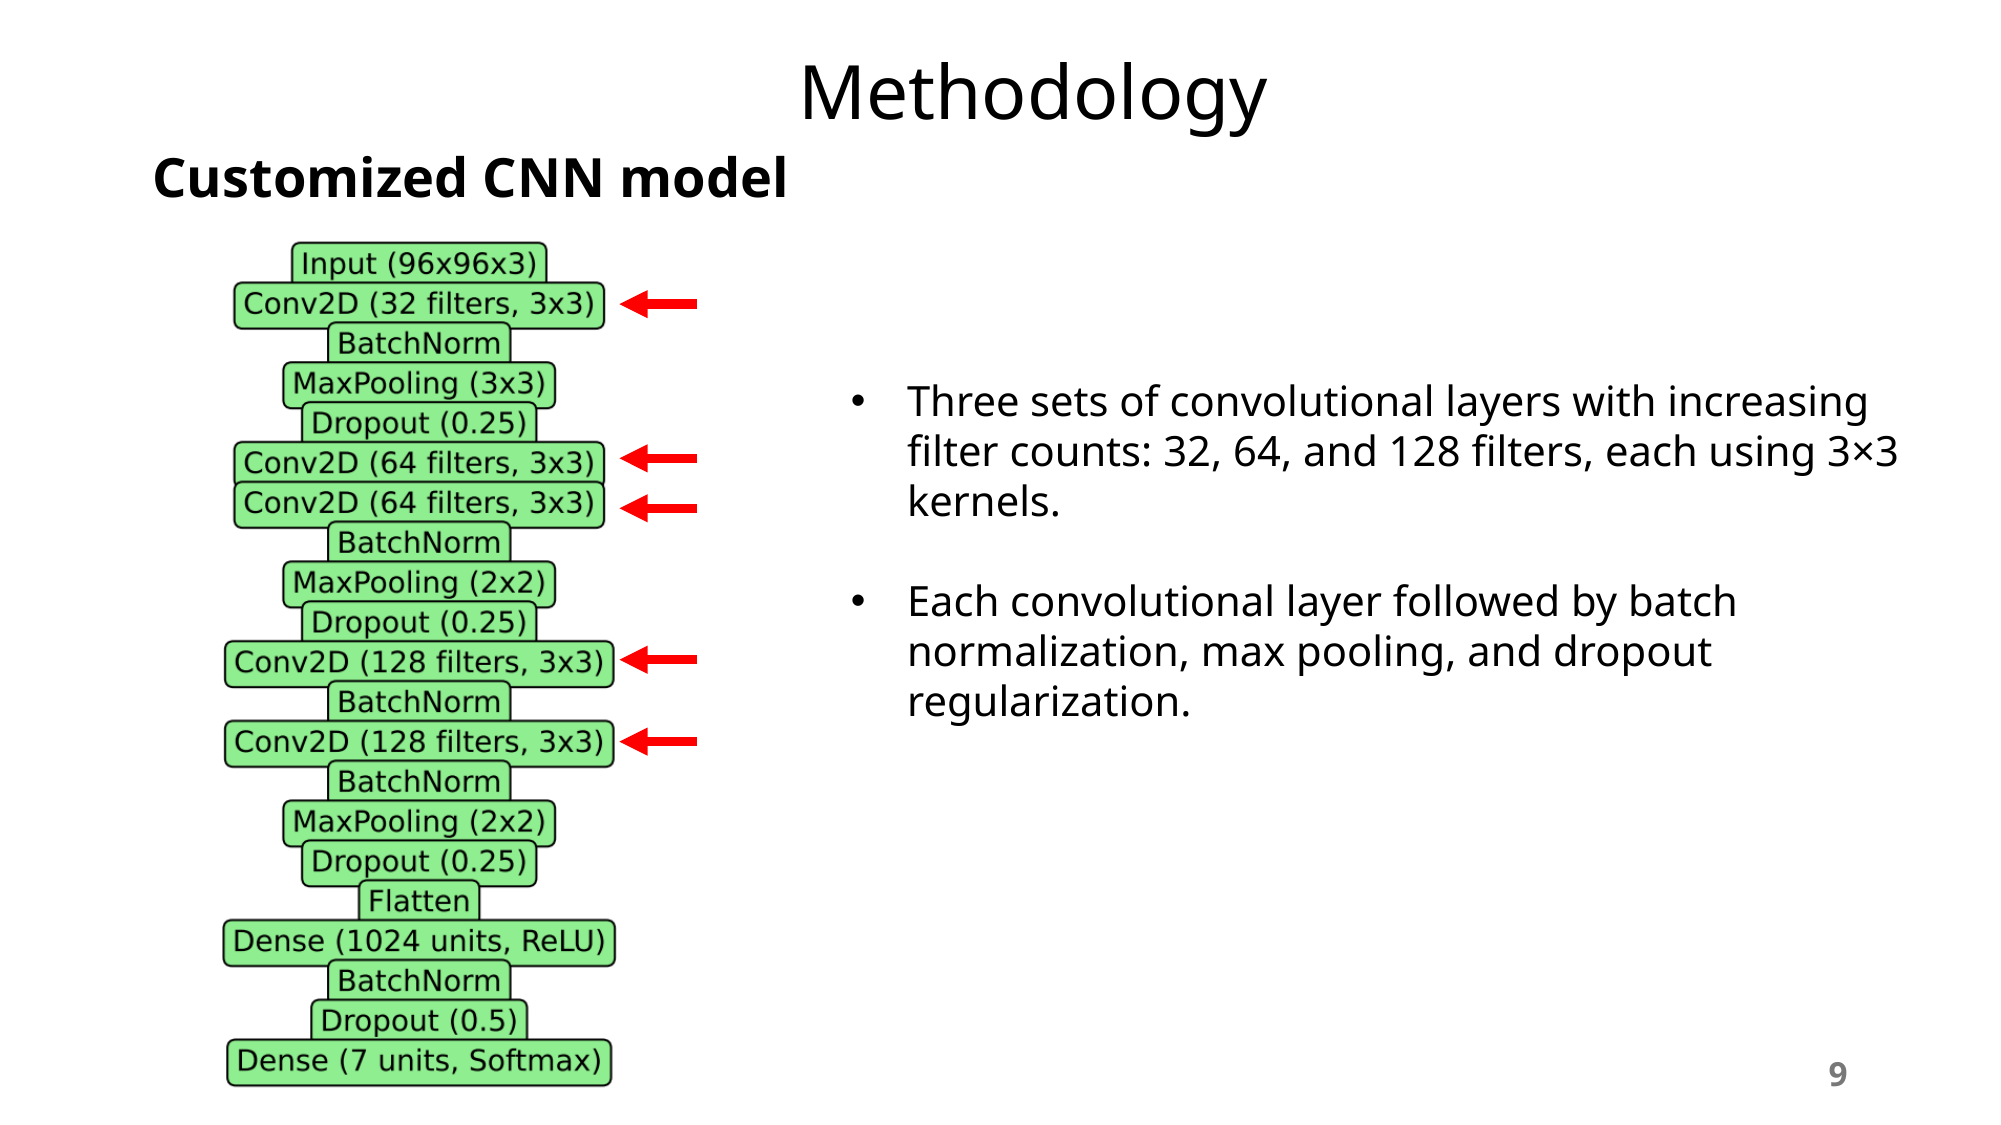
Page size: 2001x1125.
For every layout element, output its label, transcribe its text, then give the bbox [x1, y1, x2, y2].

text_box Three sets of convolutional layers with increasing filter counts: 32, 64, and 128 filters, each using 3×3 kernels. Each convolutional layer followed by batch normalization, max pooling, and dropout regularization. [836, 367, 1934, 733]
picture [199, 227, 643, 1104]
slide_number 9 [1701, 1042, 1863, 1103]
text_box Customized CNN model [137, 142, 1863, 235]
text_box Methodology [783, 9, 1293, 142]
